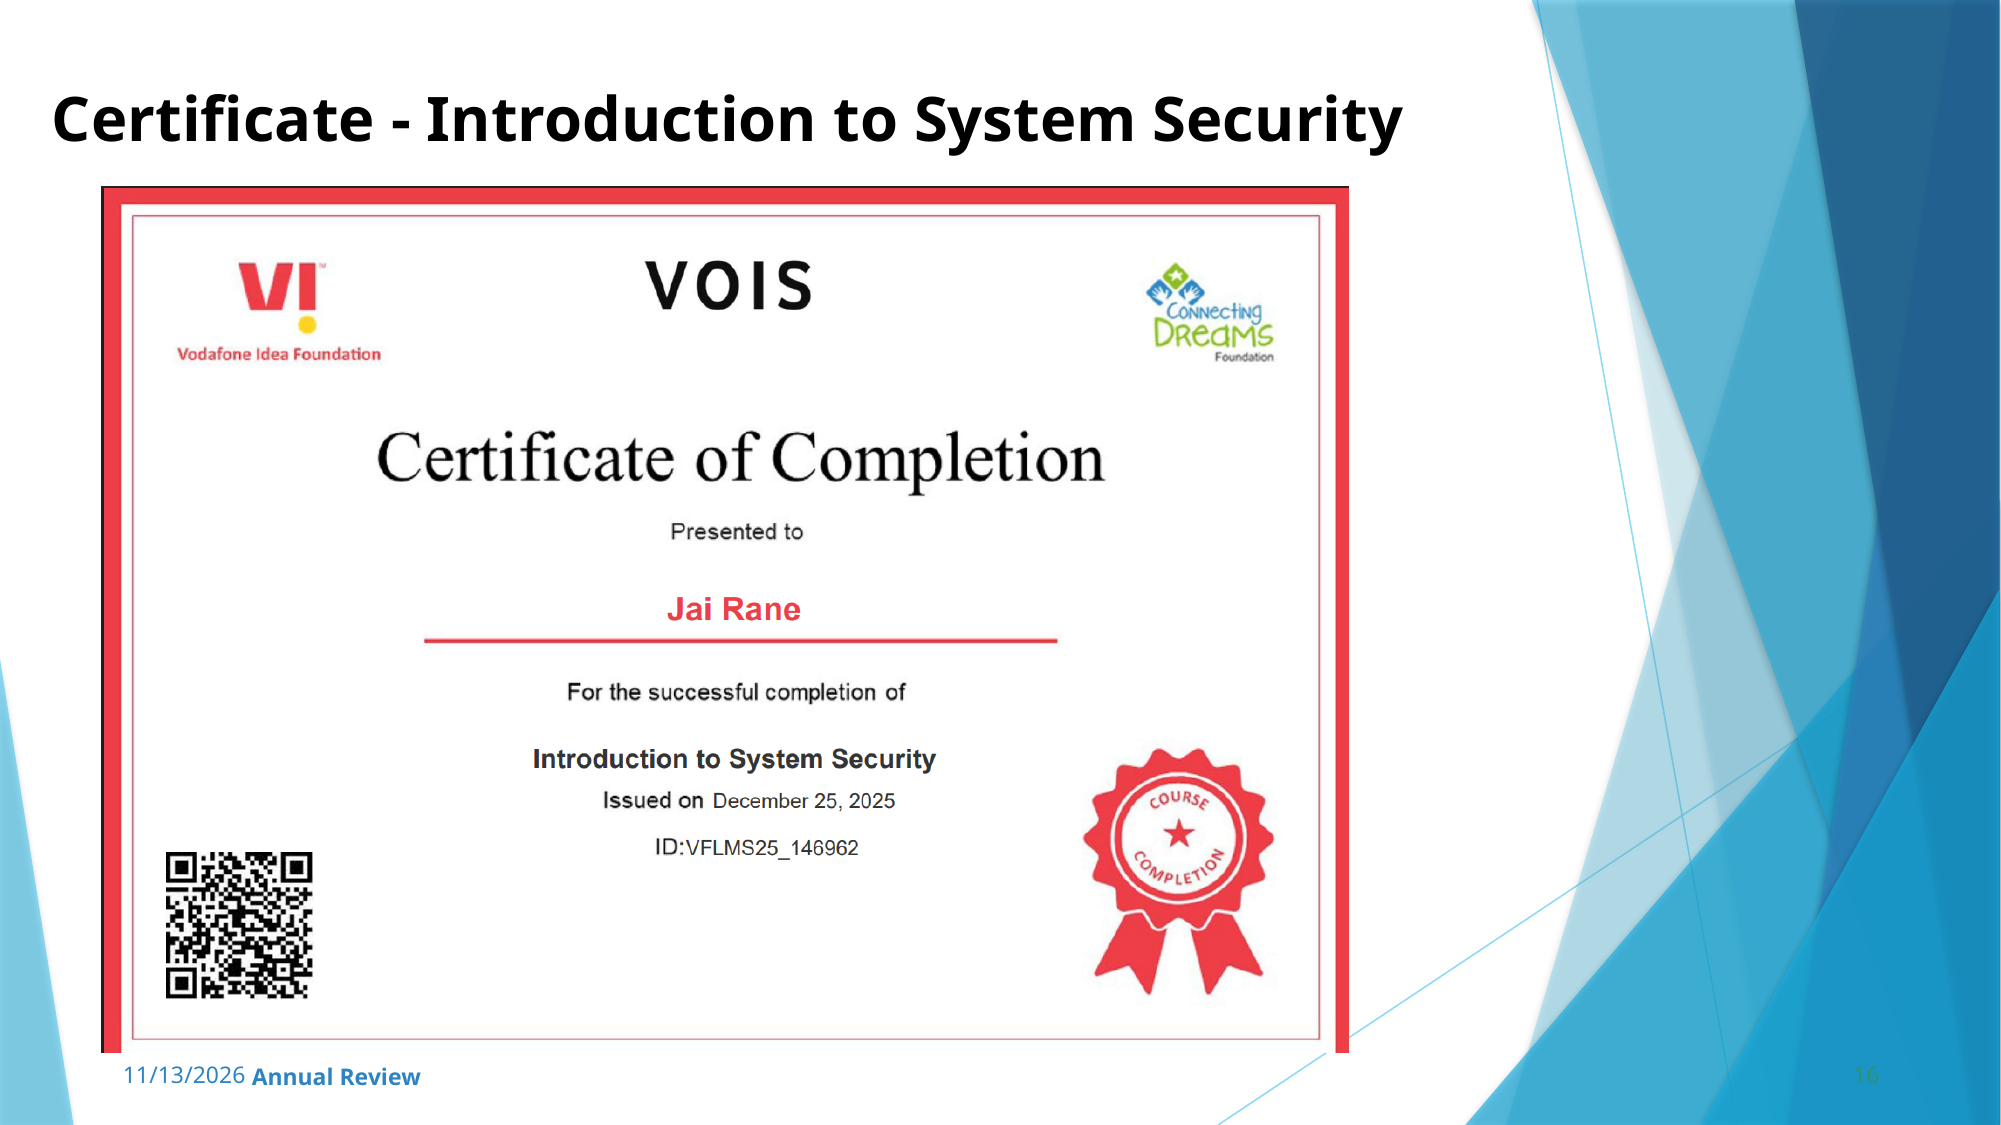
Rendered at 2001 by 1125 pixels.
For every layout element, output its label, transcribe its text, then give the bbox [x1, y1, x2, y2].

picture [101, 186, 1349, 1053]
text_box Certificate - Introduction to System Security [37, 72, 1460, 209]
